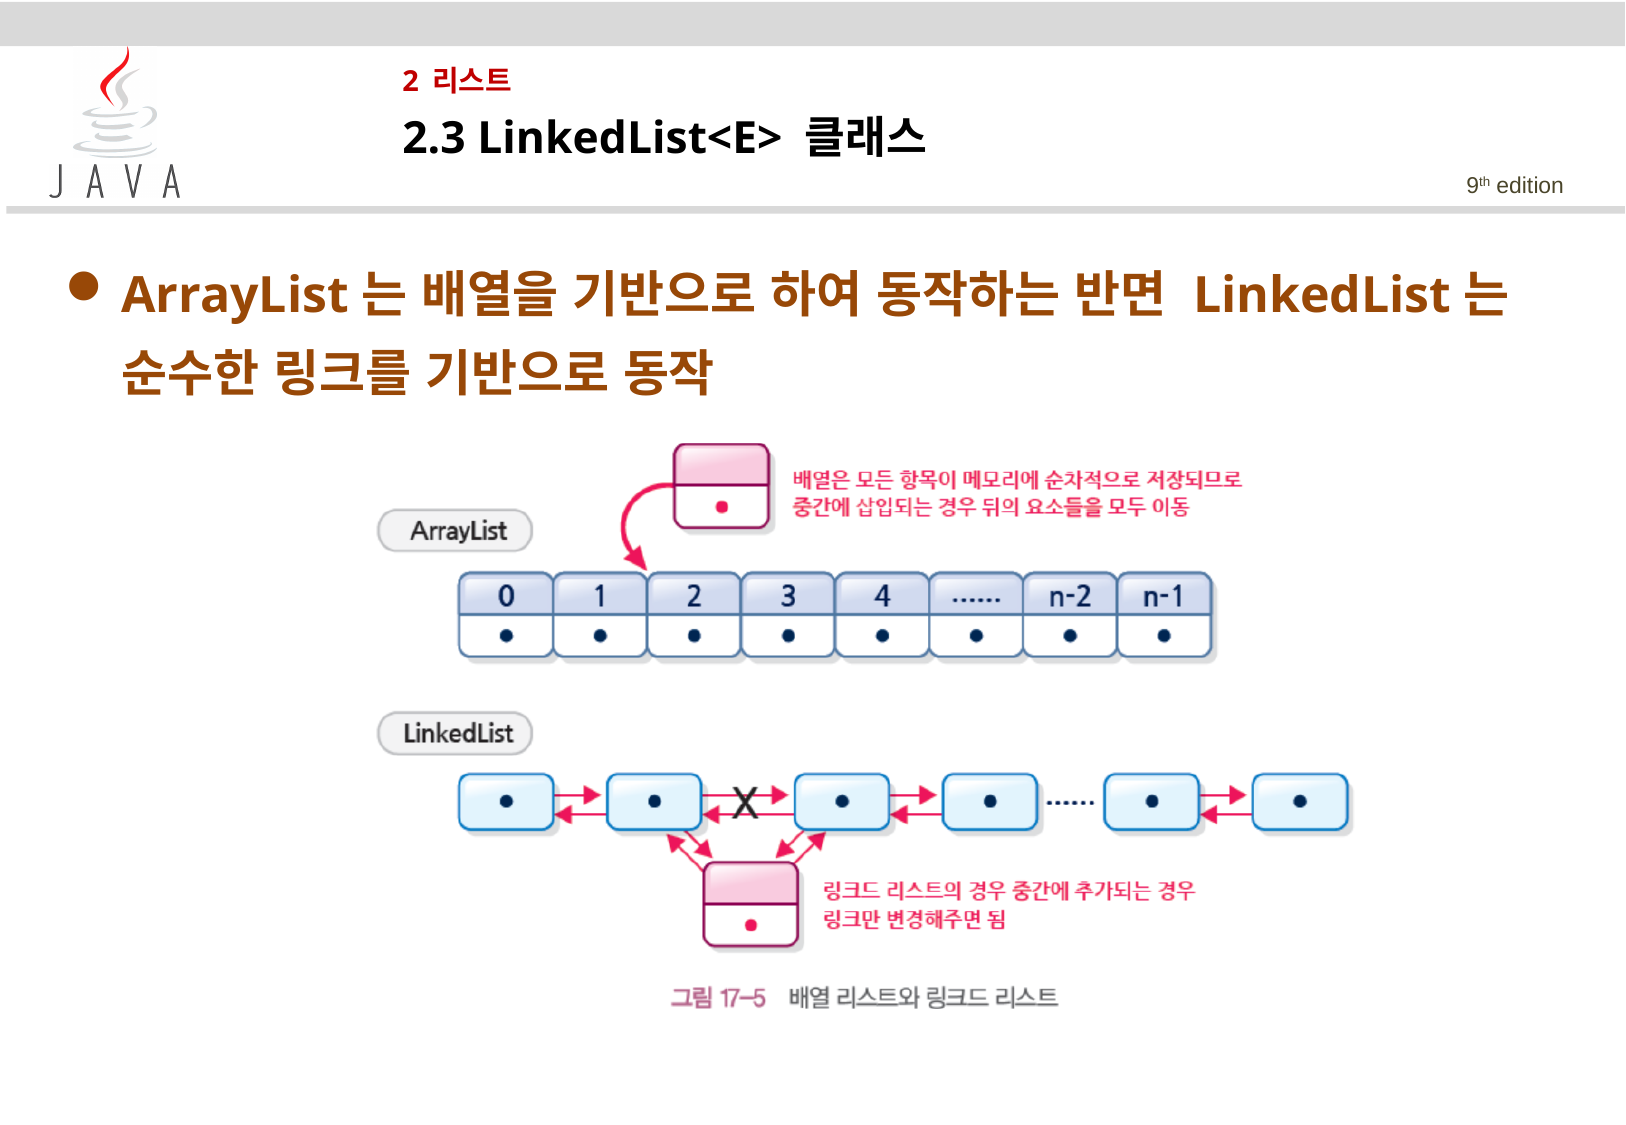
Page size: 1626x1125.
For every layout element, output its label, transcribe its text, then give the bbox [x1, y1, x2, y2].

title 2 리스트 [387, 54, 1393, 105]
picture [287, 424, 1378, 1038]
list 2.3 LinkedList<E> 클래스 [387, 101, 1545, 171]
picture [73, 46, 157, 158]
picture [49, 164, 180, 198]
list ArrayList는 배열을 기반으로 하여 동작하는 반면 LinkedList는 순수한 링크를 기반으로 동작 [48, 236, 1552, 1064]
